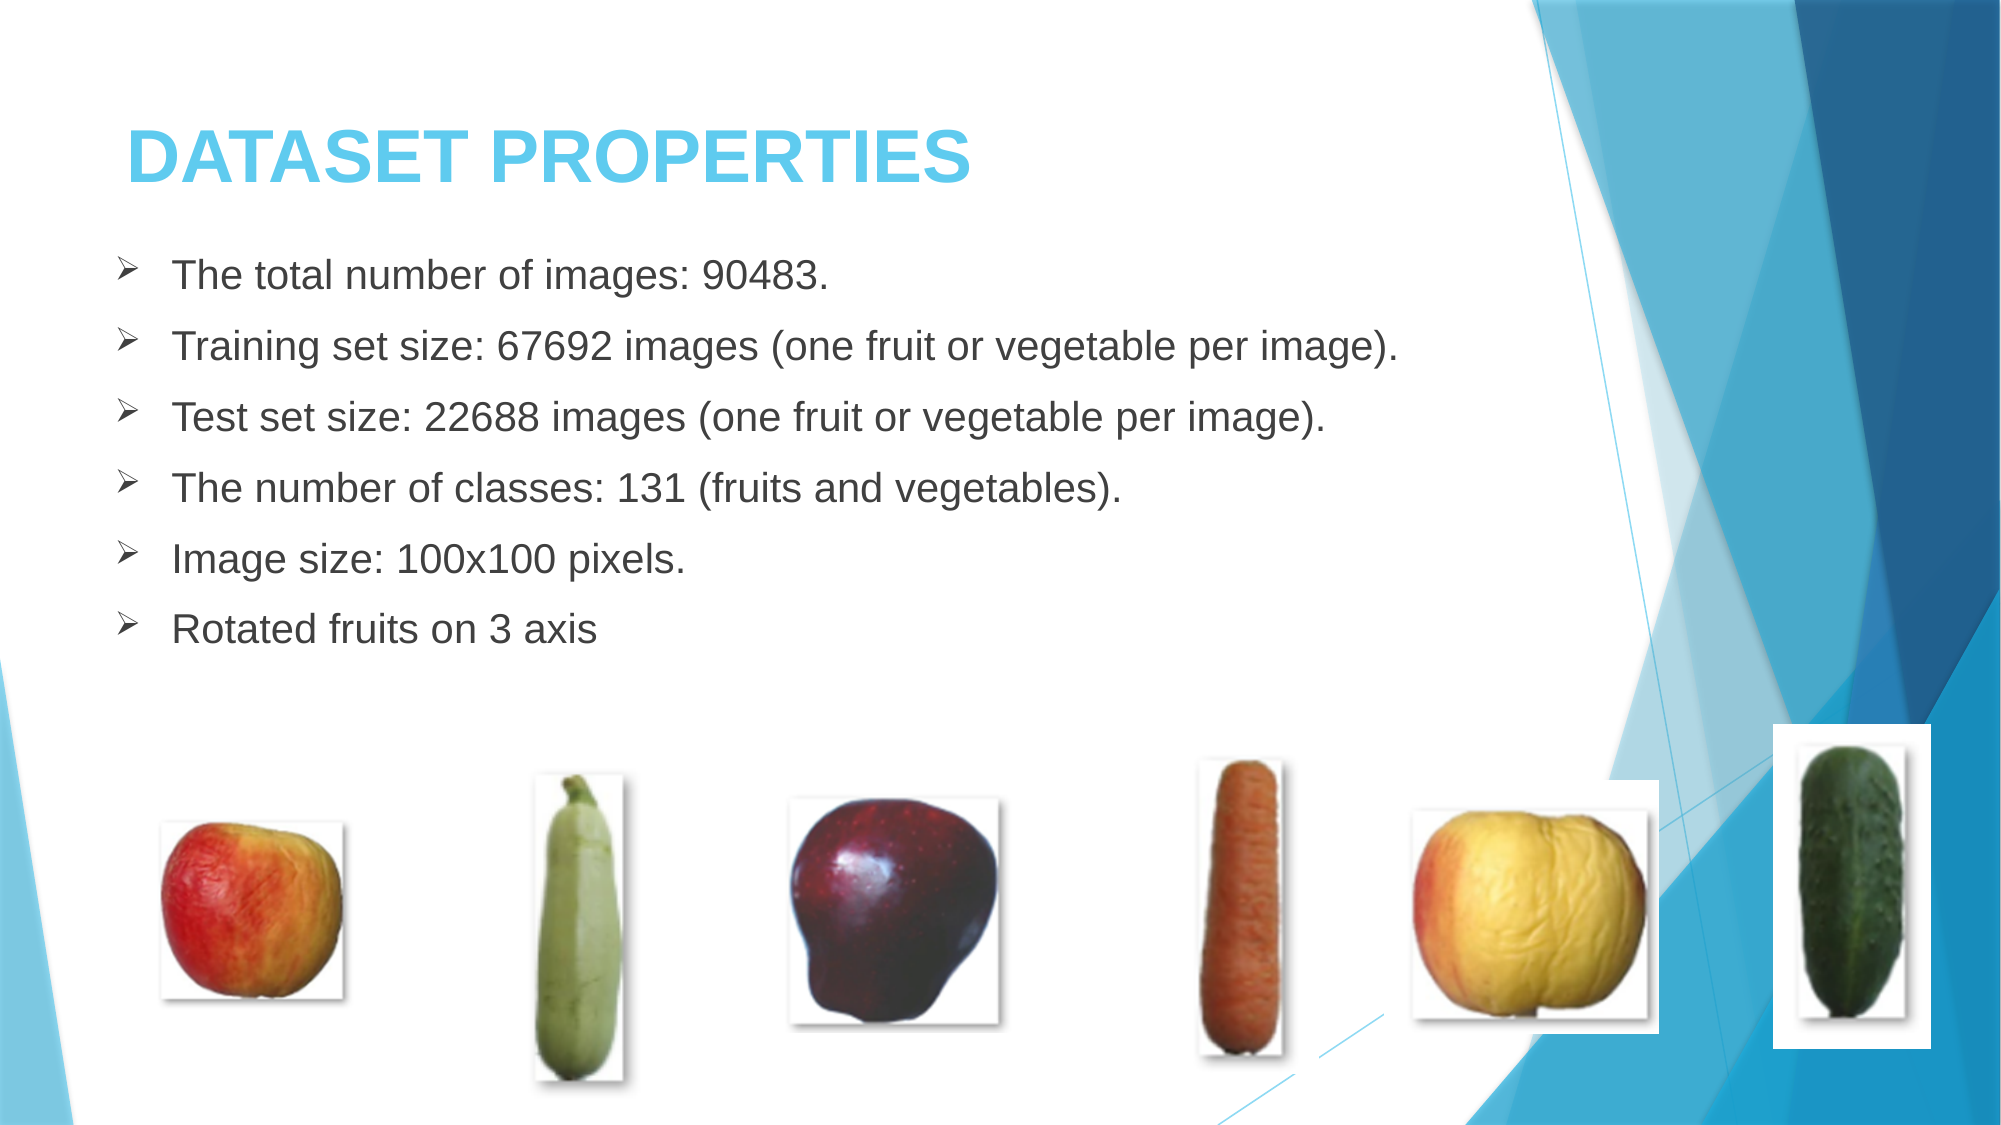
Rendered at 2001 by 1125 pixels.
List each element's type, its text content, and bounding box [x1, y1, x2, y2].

picture [1772, 723, 1932, 1050]
text_box The total number of images: 90483. Training set size: 67692 images (one fruit or vegetable per image). Test set size: 22688 images (one fruit or vegetable per image). The number of classes: 131 (fruits and vegetables). Image size: 100x100 pixels. Rotated fruits on 3 axis [100, 240, 1942, 707]
picture [1168, 739, 1319, 1075]
title DATASET PROPERTIES [111, 99, 1522, 228]
picture [751, 780, 1030, 1033]
picture [140, 800, 366, 1014]
picture [511, 749, 656, 1102]
picture [1383, 780, 1659, 1035]
